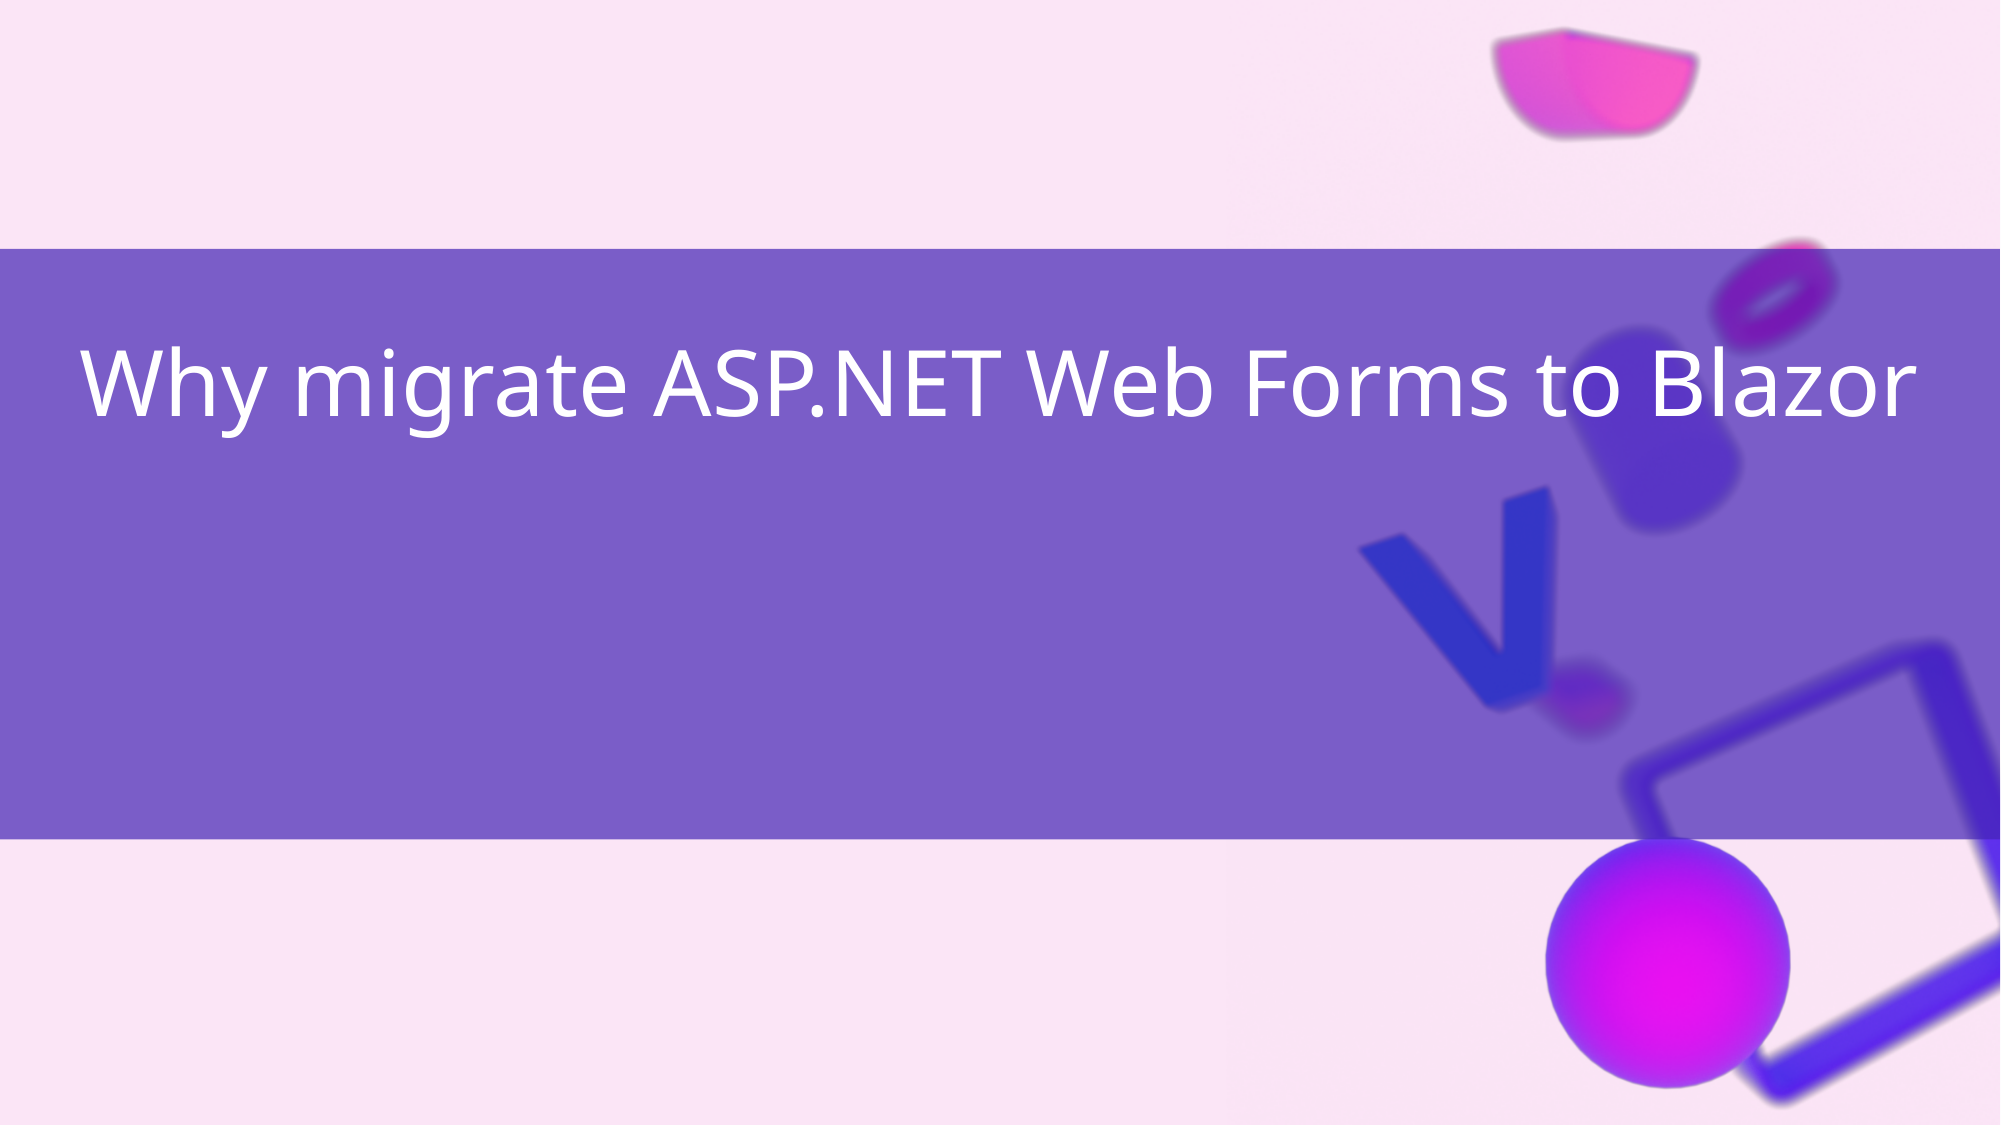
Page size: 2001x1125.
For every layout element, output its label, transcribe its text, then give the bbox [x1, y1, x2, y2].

text_box Why migrate ASP.NET Web Forms to Blazor [0, 248, 2000, 841]
picture [0, 0, 2001, 1125]
